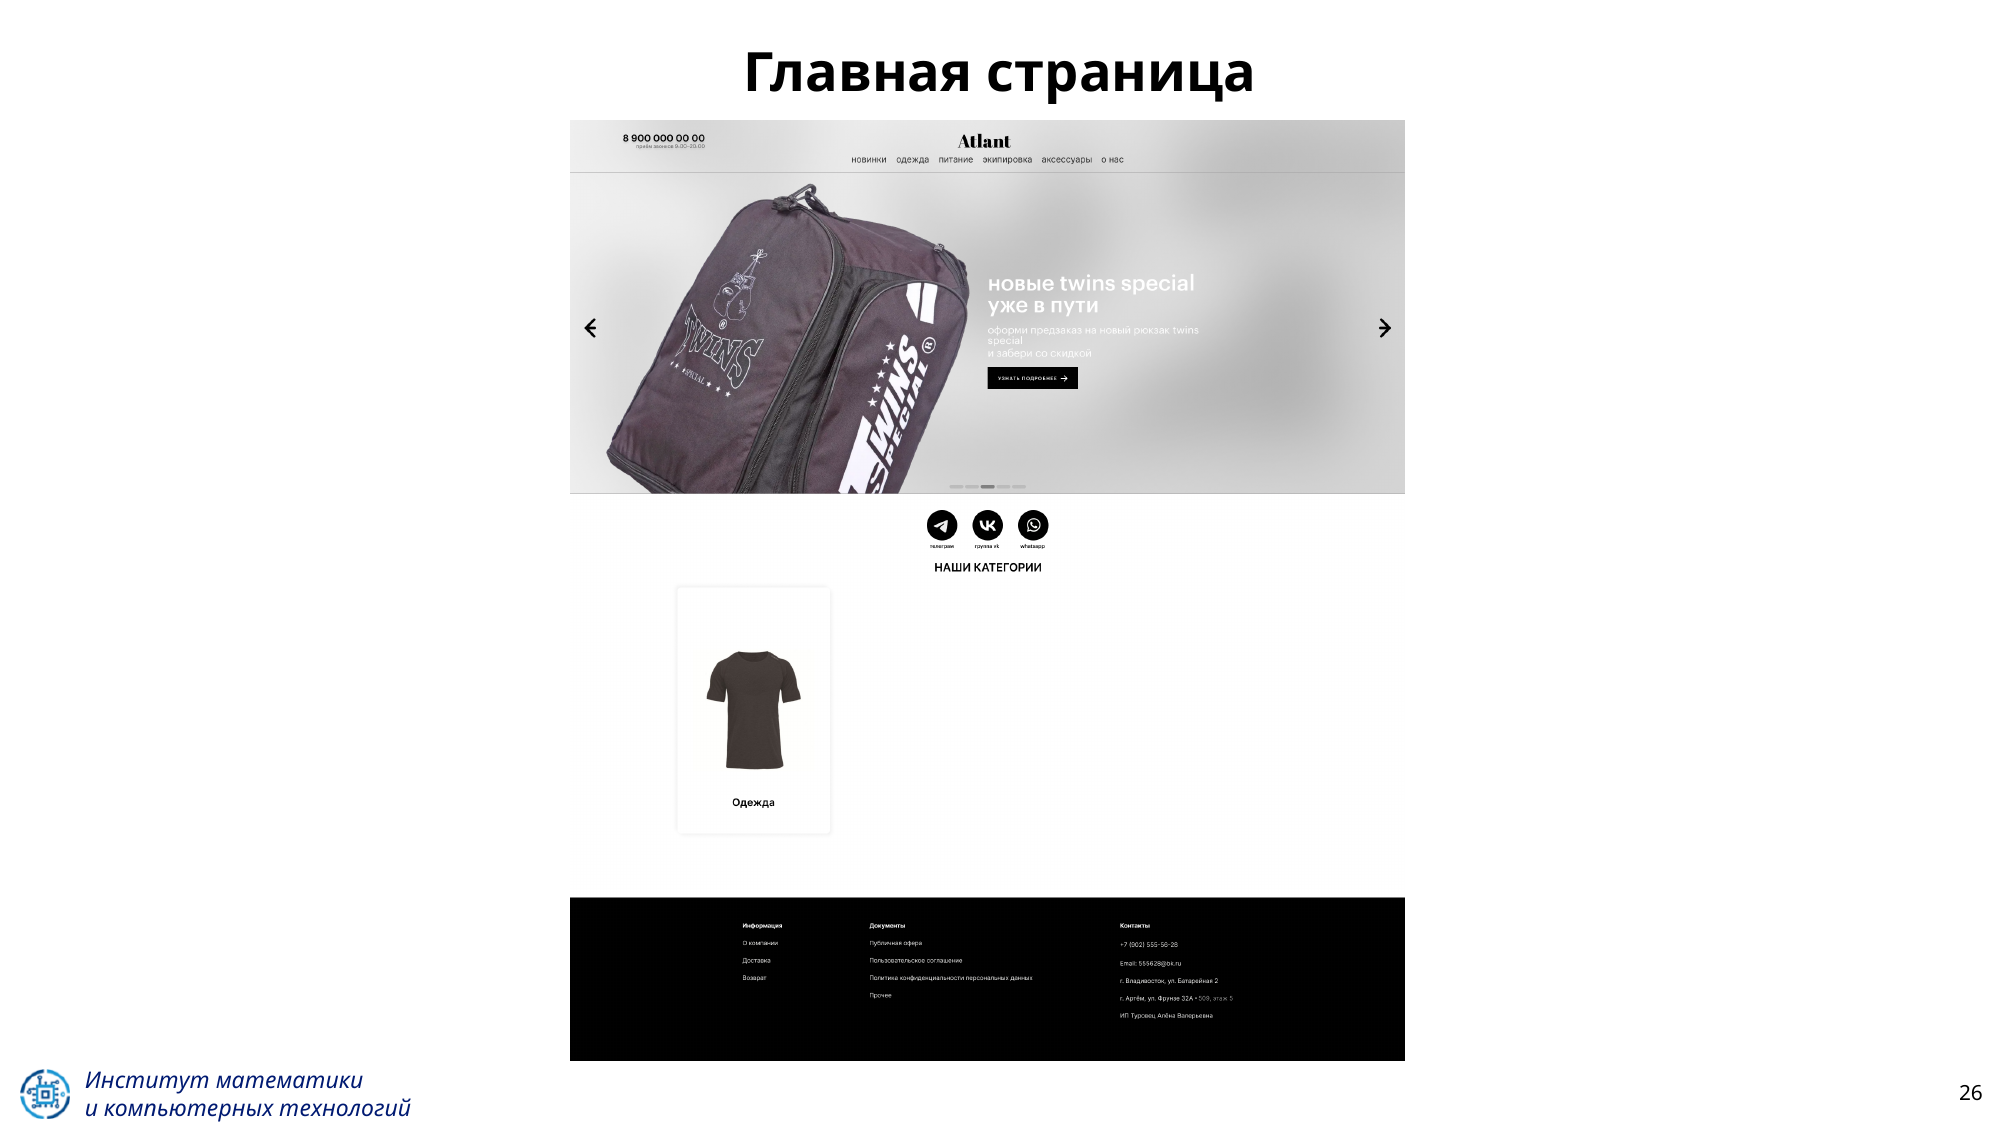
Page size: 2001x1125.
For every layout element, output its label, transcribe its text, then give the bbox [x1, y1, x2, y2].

picture [570, 120, 1405, 1061]
text_box Институт математики и компьютерных технологий [69, 1058, 1071, 1125]
text_box 26 [1947, 1063, 1998, 1125]
text_box Главная страница [0, 21, 2000, 117]
picture [20, 1069, 70, 1119]
